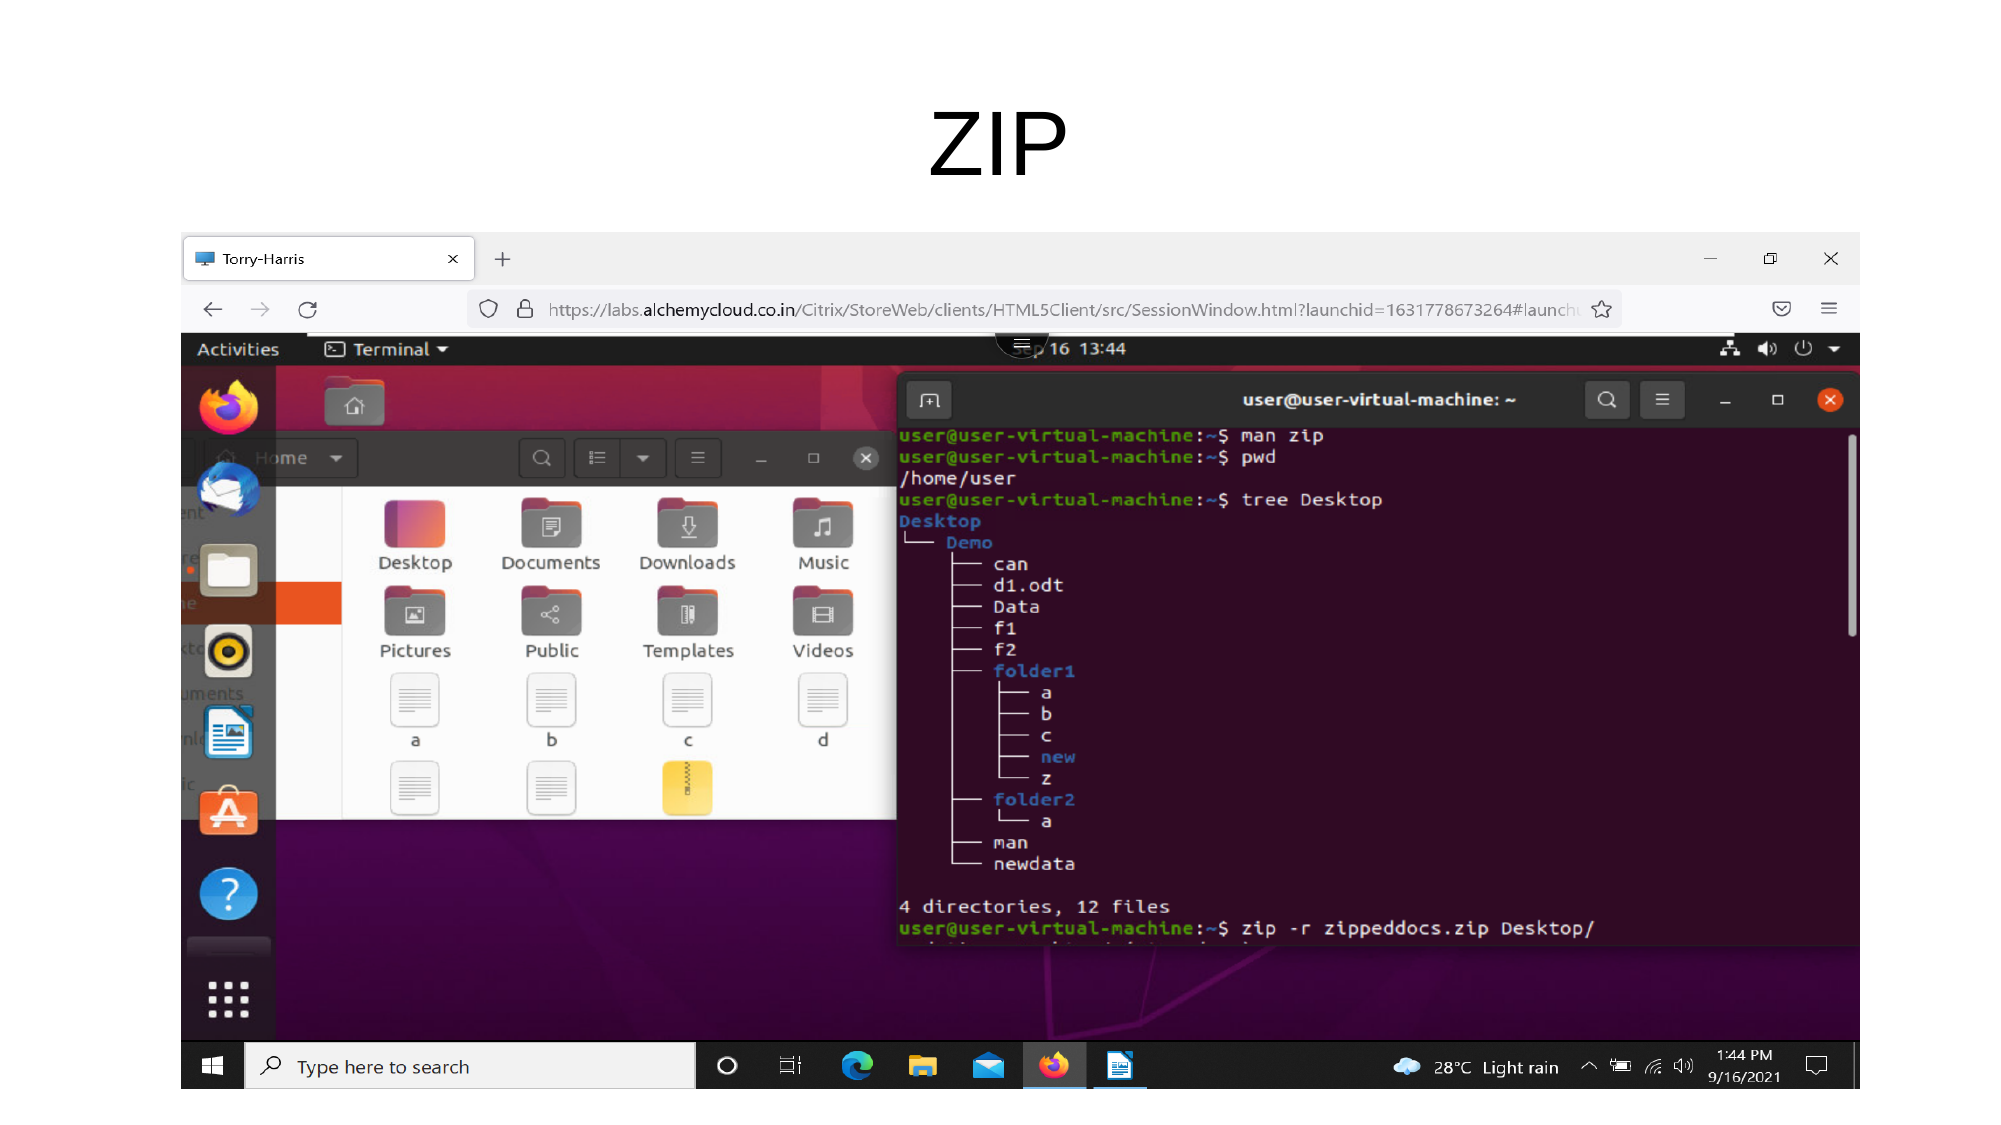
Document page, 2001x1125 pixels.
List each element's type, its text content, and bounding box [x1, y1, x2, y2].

text_box ZIP [99, 44, 1900, 233]
picture [181, 232, 1860, 1089]
